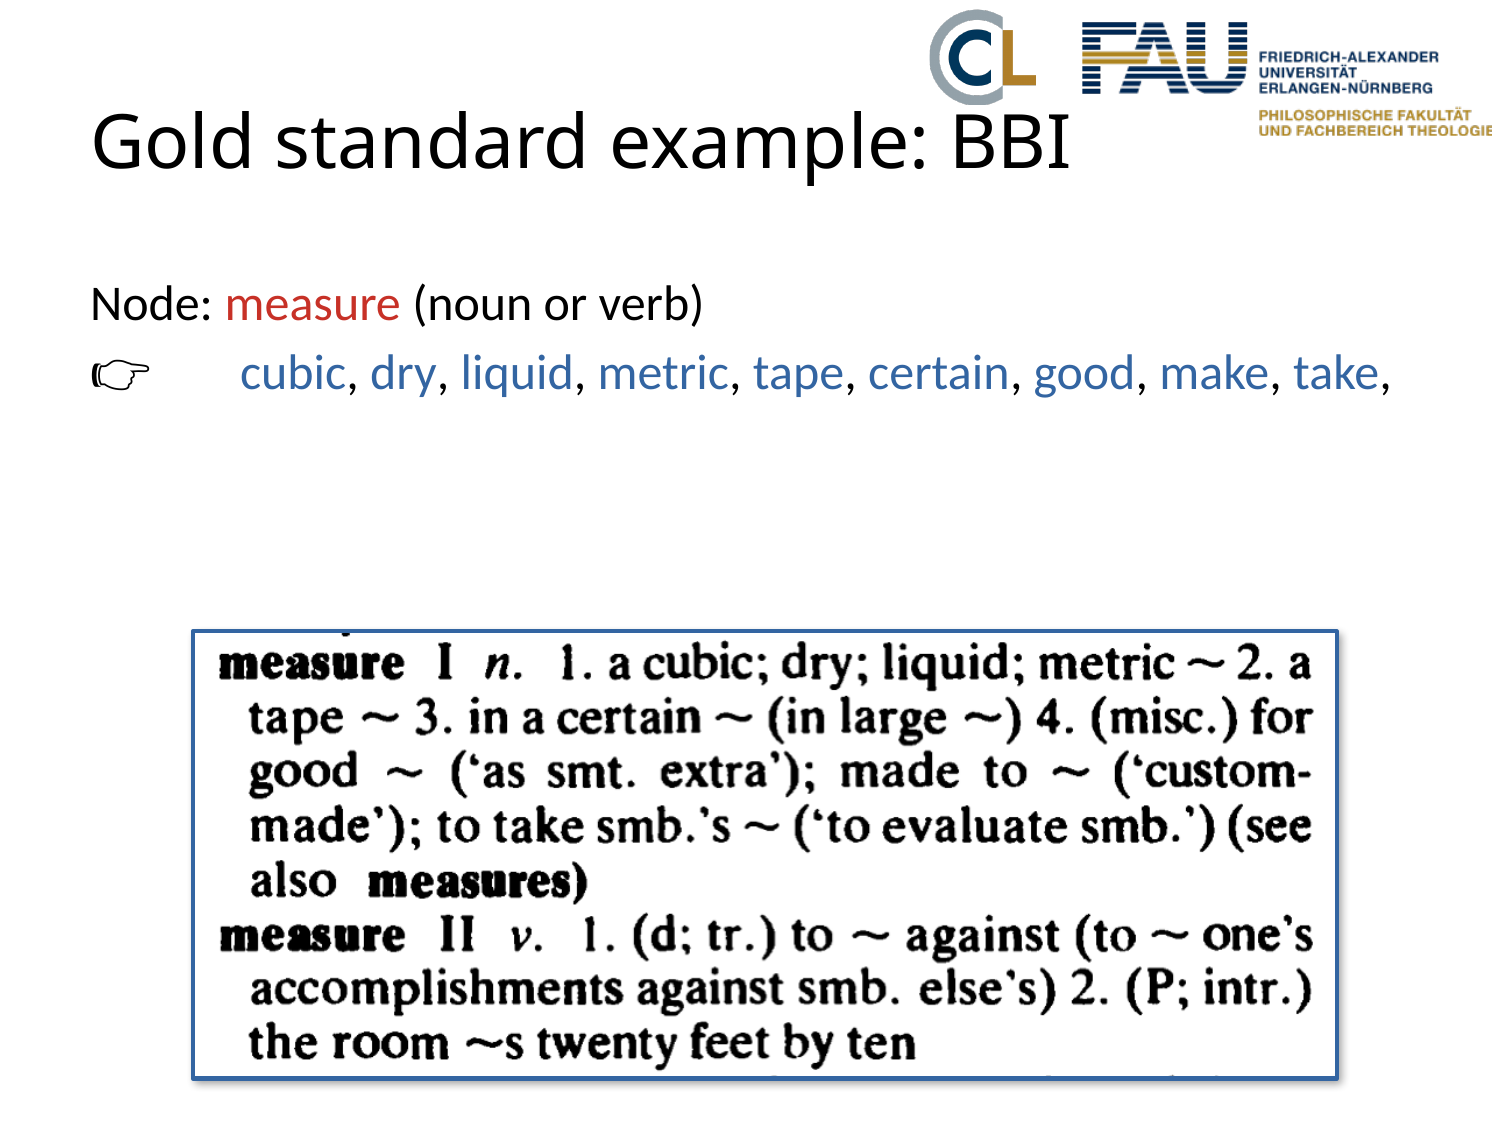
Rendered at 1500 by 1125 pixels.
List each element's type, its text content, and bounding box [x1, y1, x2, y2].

picture [194, 633, 1335, 1077]
title Gold standard example: BBI [75, 45, 1425, 233]
list Node: measure (noun or verb) 👉 cubic, dry, liquid, metric, tape, certain, good, make, take, [75, 262, 1412, 622]
